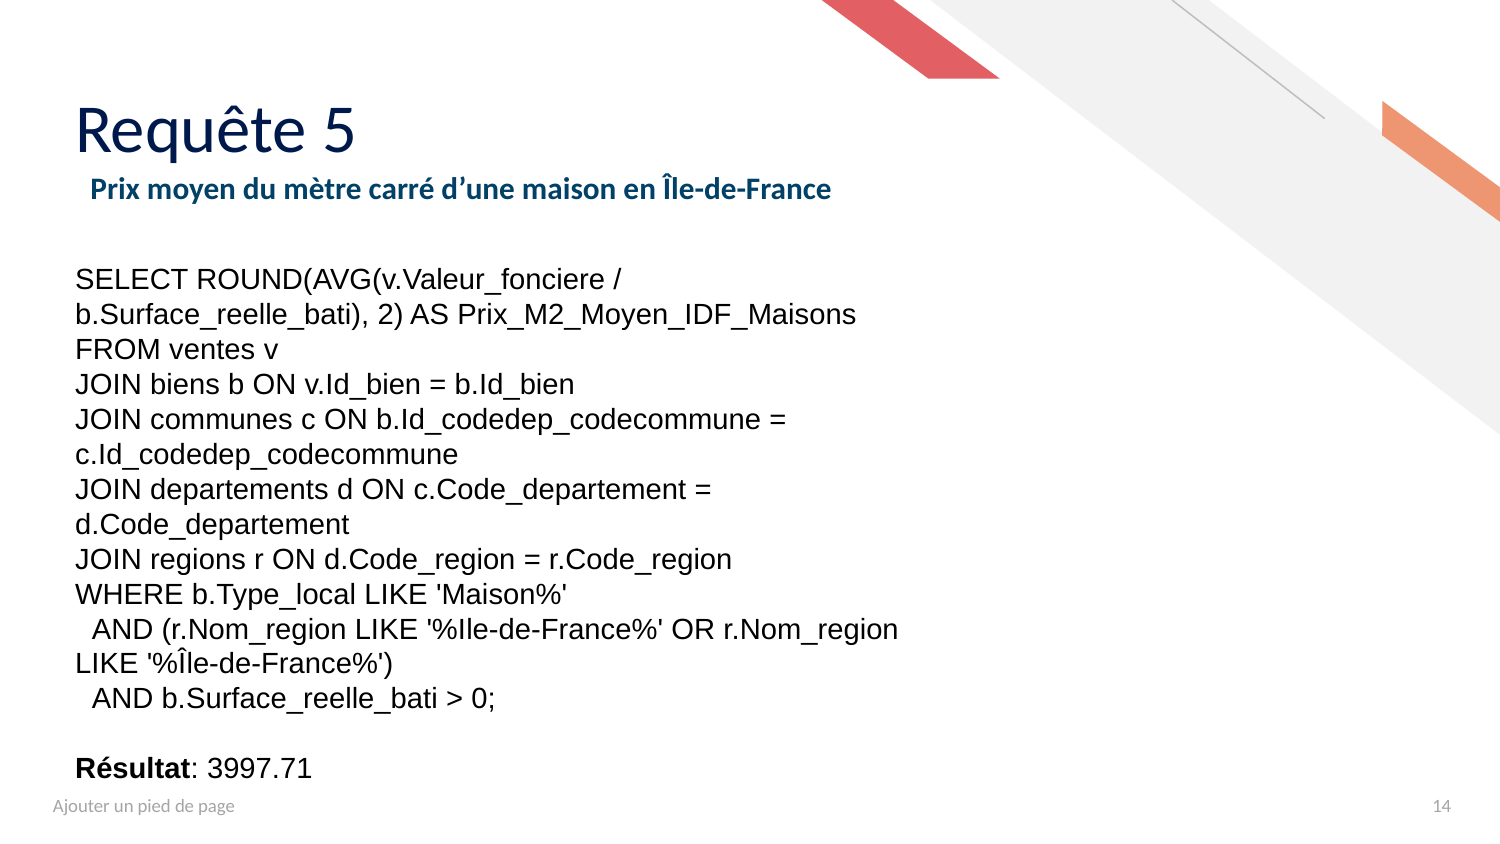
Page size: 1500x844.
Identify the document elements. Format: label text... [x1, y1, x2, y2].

title Requête 5 [63, 25, 1090, 167]
list Prix moyen du mètre carré d’une maison en Île-de-France [41, 166, 971, 245]
slide_number 14 [1371, 782, 1463, 827]
footer Ajouter un pied de page [41, 782, 548, 827]
text_box SELECT ROUND(AVG(v.Valeur_fonciere / b.Surface_reelle_bati), 2) AS Prix_M2_Moyen_IDF_Maisons FROM ventes v JOIN biens b ON v.Id_bien = b.Id_bien JOIN communes c ON b.Id_codedep_codecommune = c.Id_codedep_codecommune JOIN departements d ON c.Code_departement = d.Code_departement JOIN regions r ON d.Code_region = r.Code_region WHERE b.Type_local LIKE 'Maison%' AND (r.Nom_region LIKE '%Ile-de-France%' OR r.Nom_region LIKE '%Île-de-France%') AND b.Surface_reelle_bati > 0; Résultat: 3997.71 [64, 254, 932, 753]
